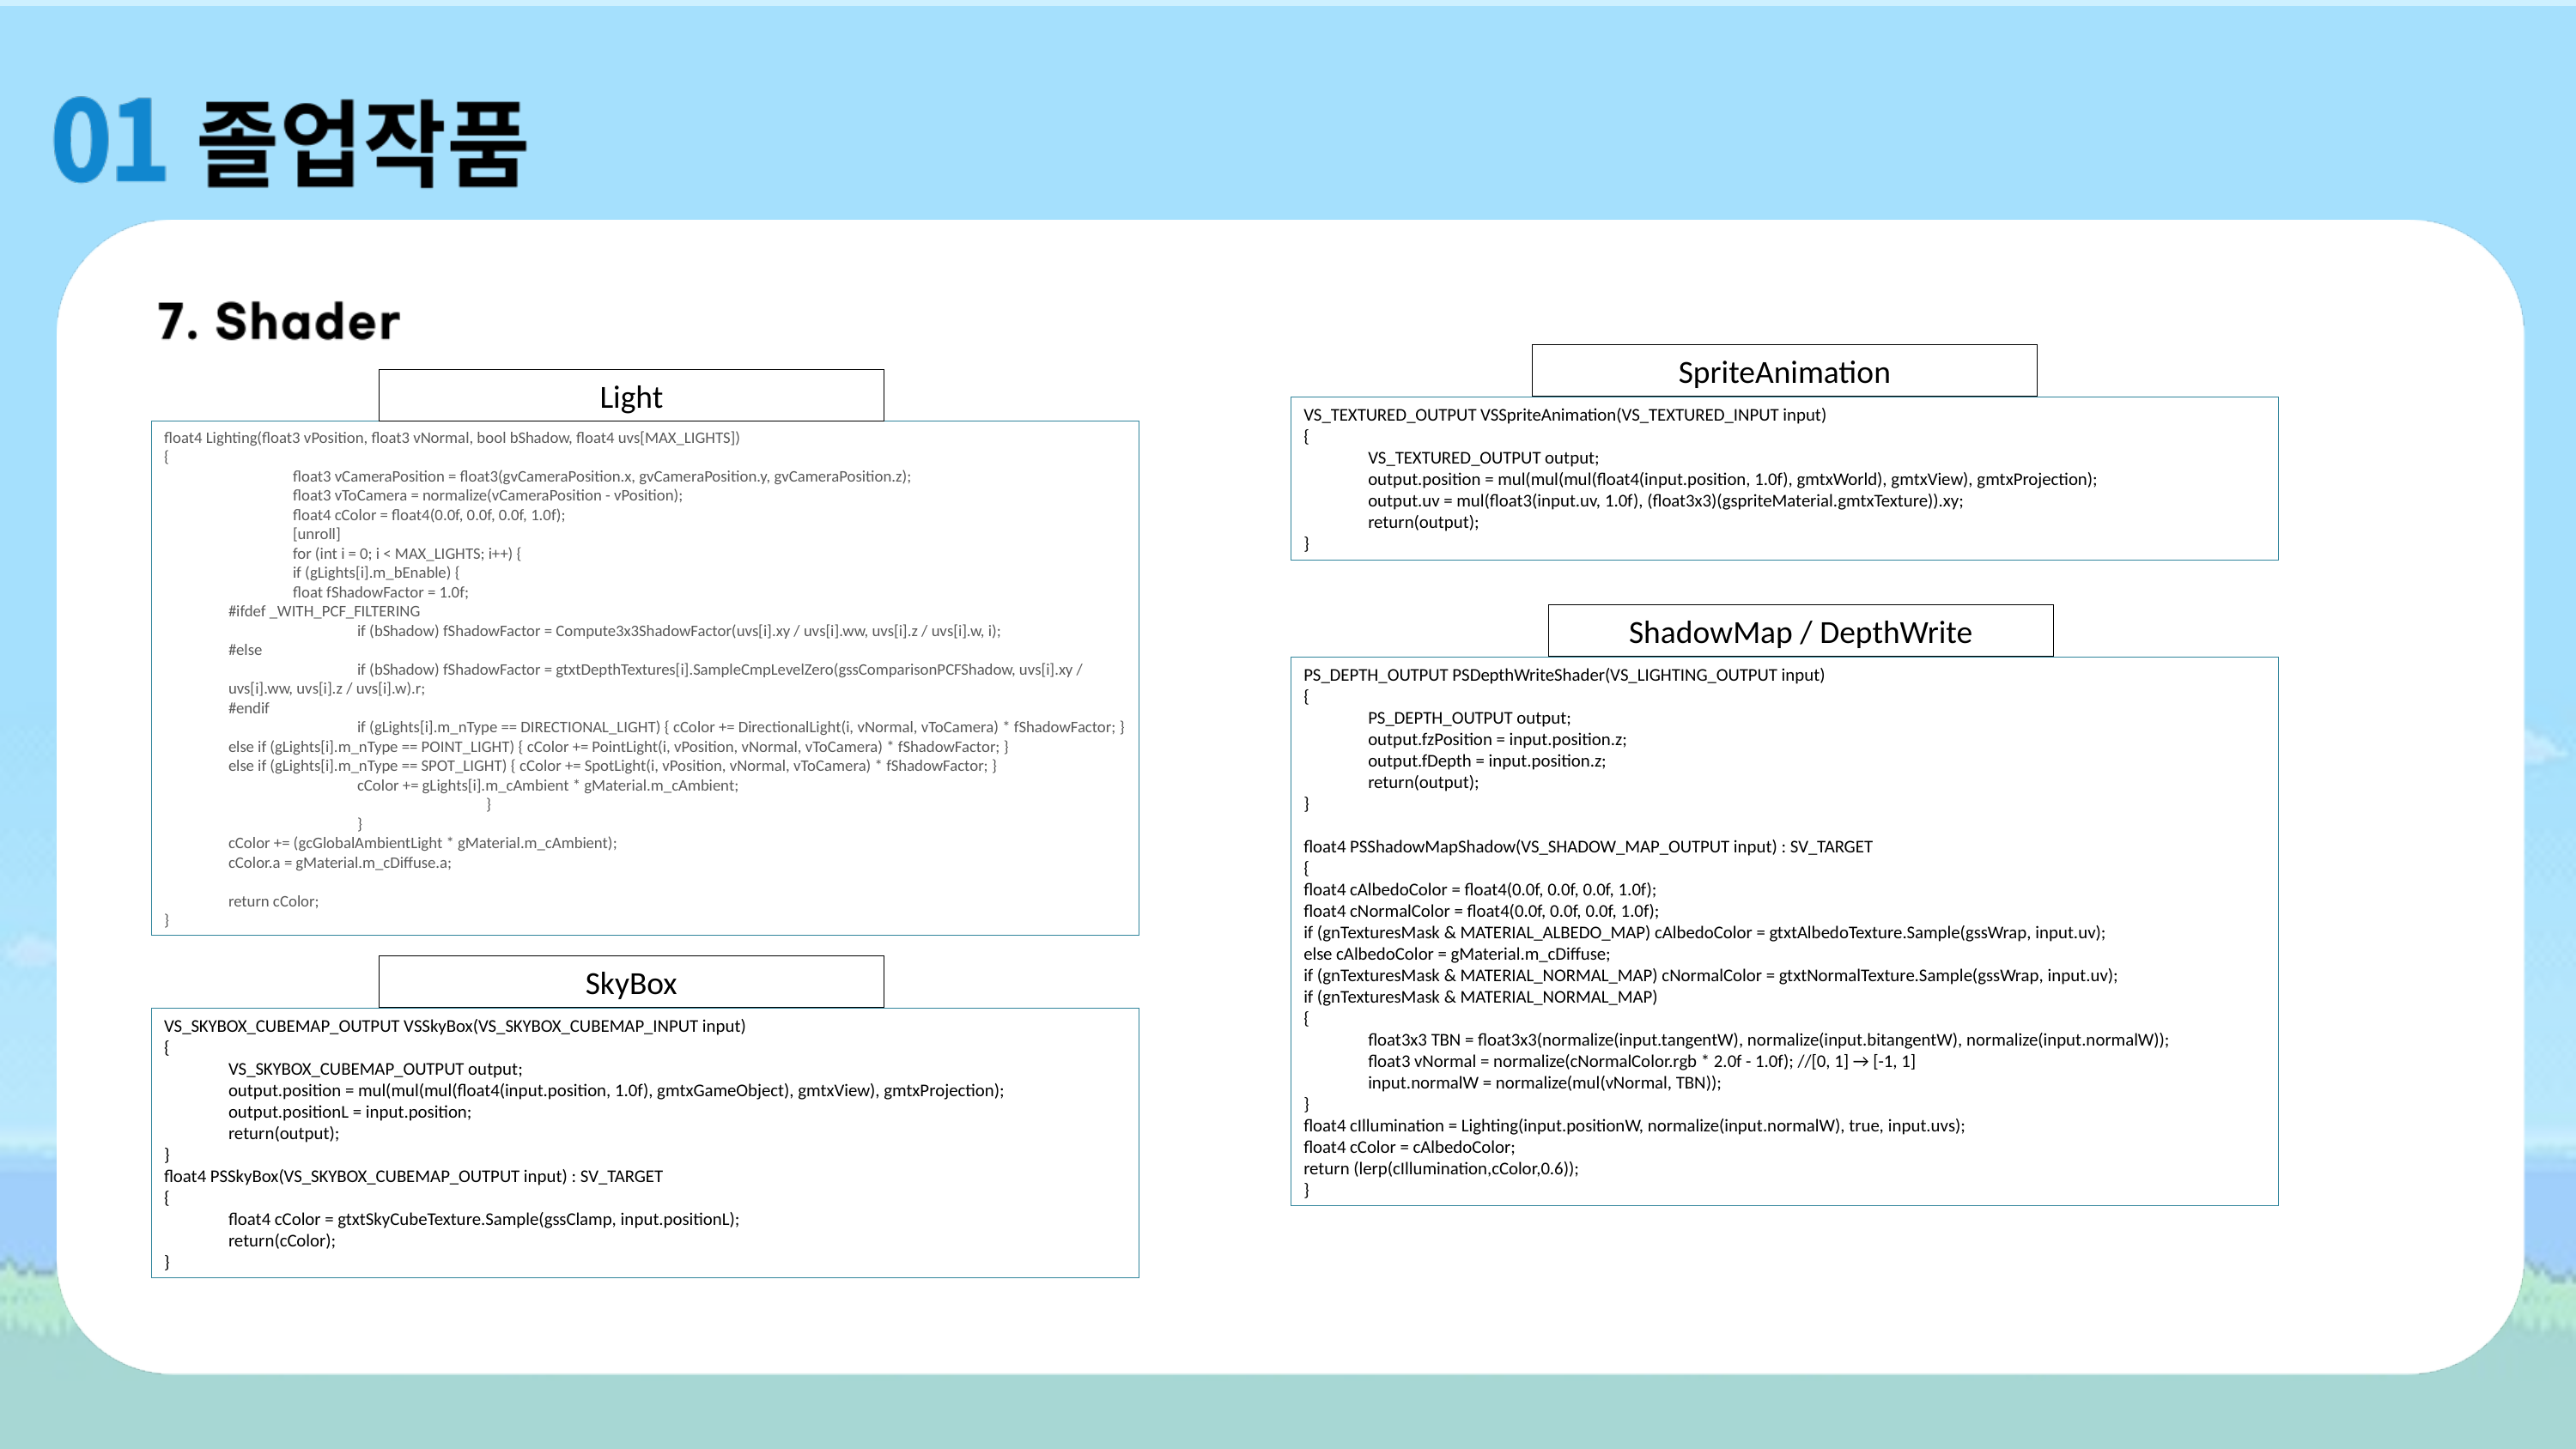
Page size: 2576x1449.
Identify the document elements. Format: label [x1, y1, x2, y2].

text_box [0, 0, 2576, 1449]
picture [144, 282, 443, 399]
picture [15, 21, 632, 318]
text_box [57, 219, 2525, 1376]
